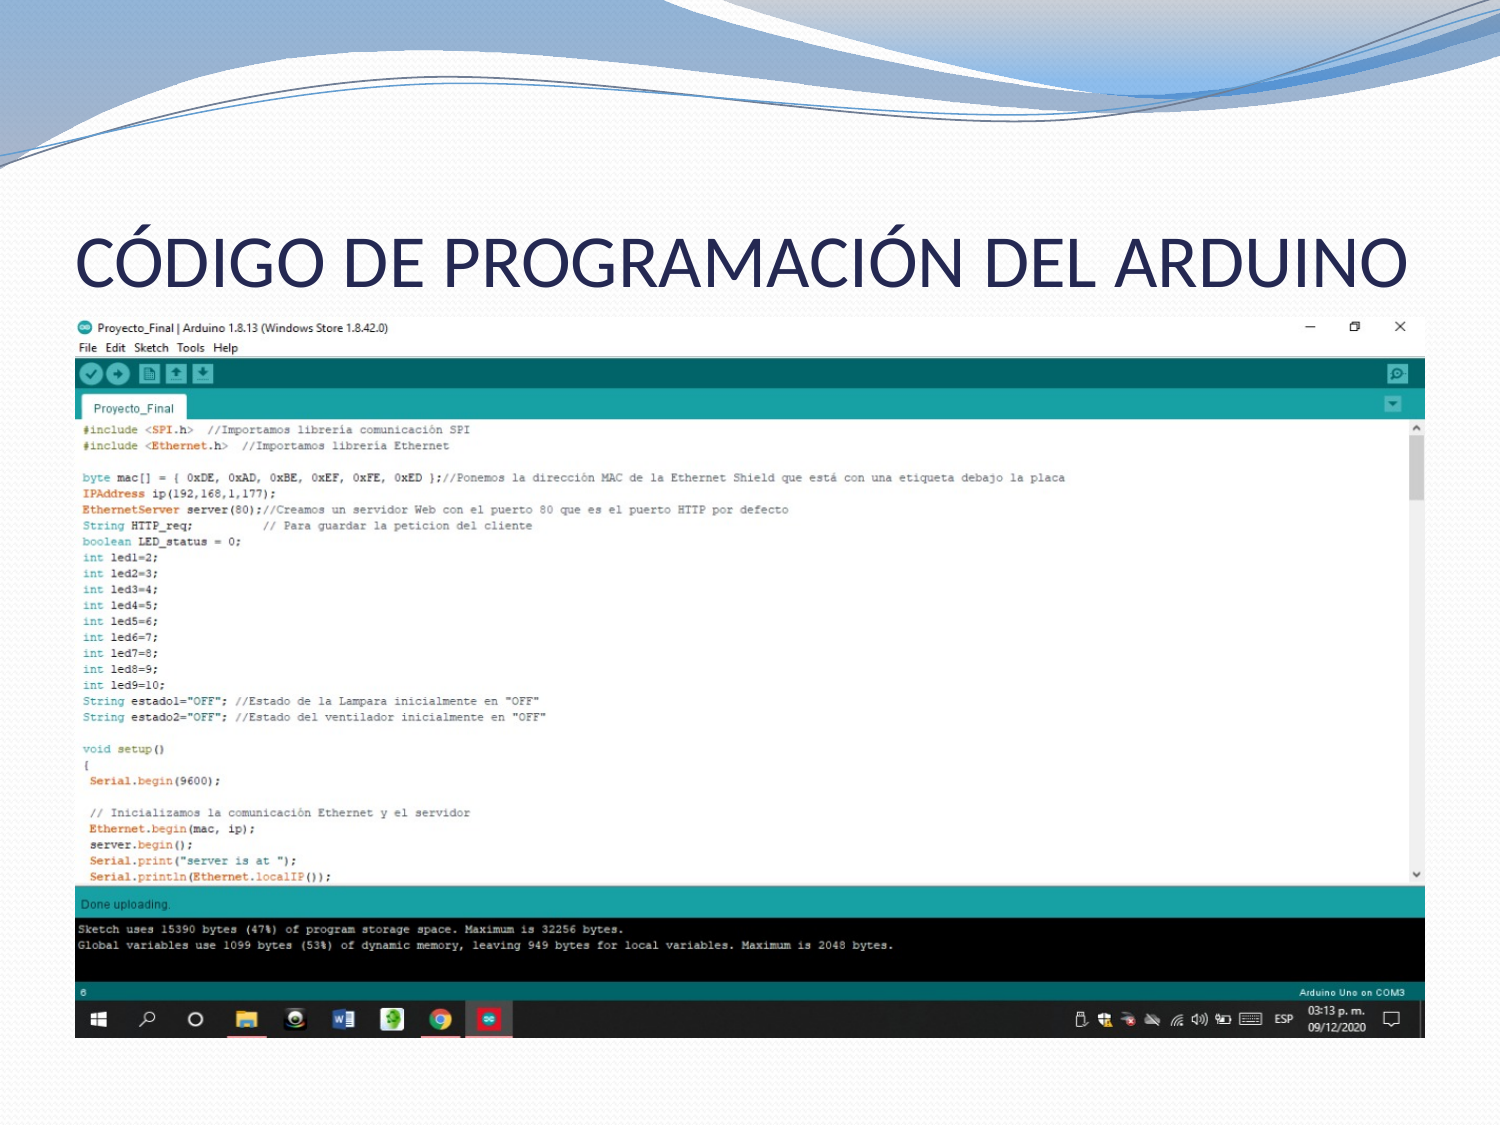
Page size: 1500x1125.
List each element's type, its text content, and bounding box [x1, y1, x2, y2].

title CÓDIGO DE PROGRAMACIÓN DEL ARDUINO [75, 115, 1425, 303]
picture [74, 317, 1426, 1038]
